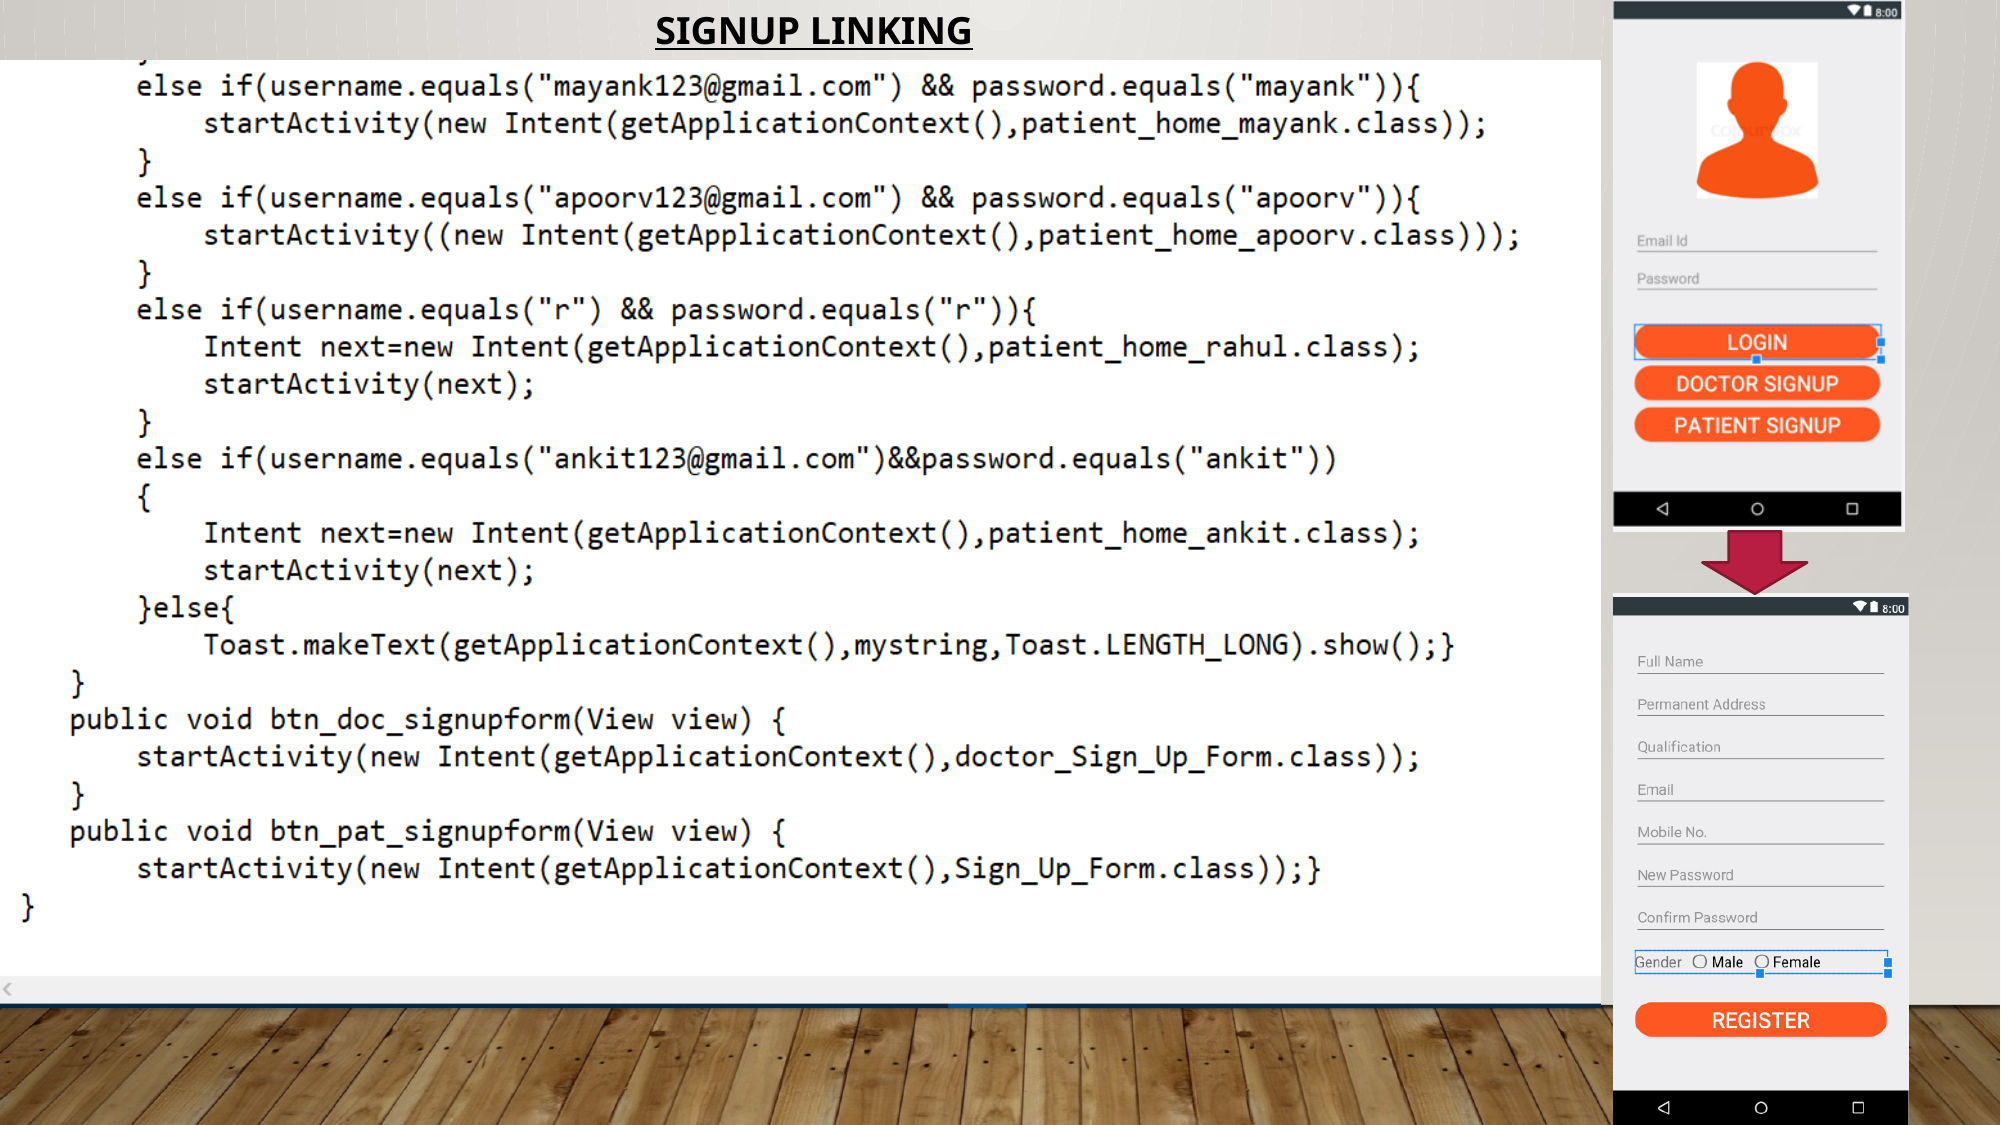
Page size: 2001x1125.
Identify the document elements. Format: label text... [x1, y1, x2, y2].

text_box [1701, 532, 1809, 593]
picture [1612, 0, 1905, 532]
text_box SIGNUP LINKING [640, 0, 1145, 60]
picture [0, 60, 2000, 1125]
